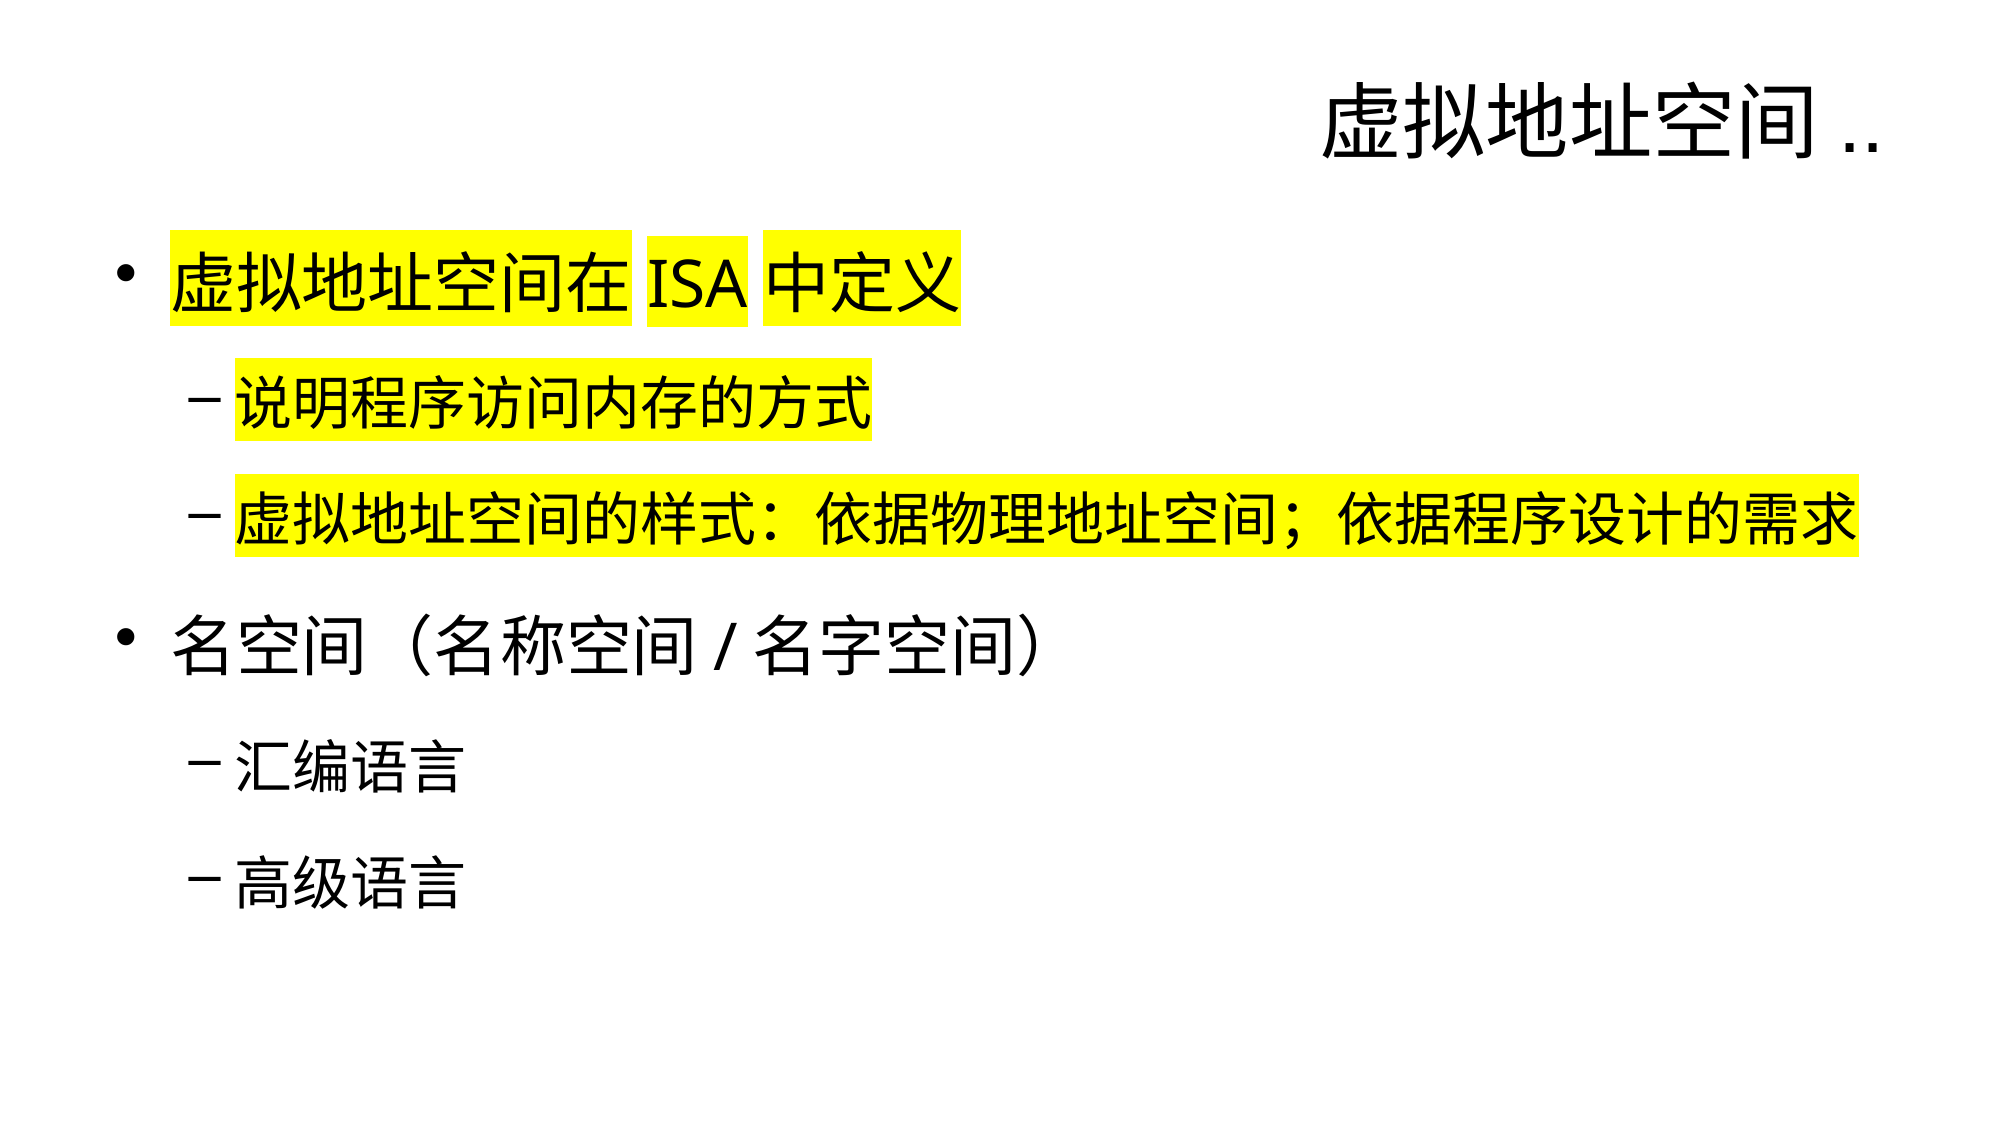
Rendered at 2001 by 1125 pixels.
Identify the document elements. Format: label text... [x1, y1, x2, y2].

list 虚拟地址空间在ISA中定义 说明程序访问内存的方式 虚拟地址空间的样式：依据物理地址空间；依据程序设计的需求 名空间（名称空间/名字空间） 汇编语言 高级语言 [99, 193, 1901, 1006]
title 虚拟地址空间.. [99, 44, 1901, 193]
